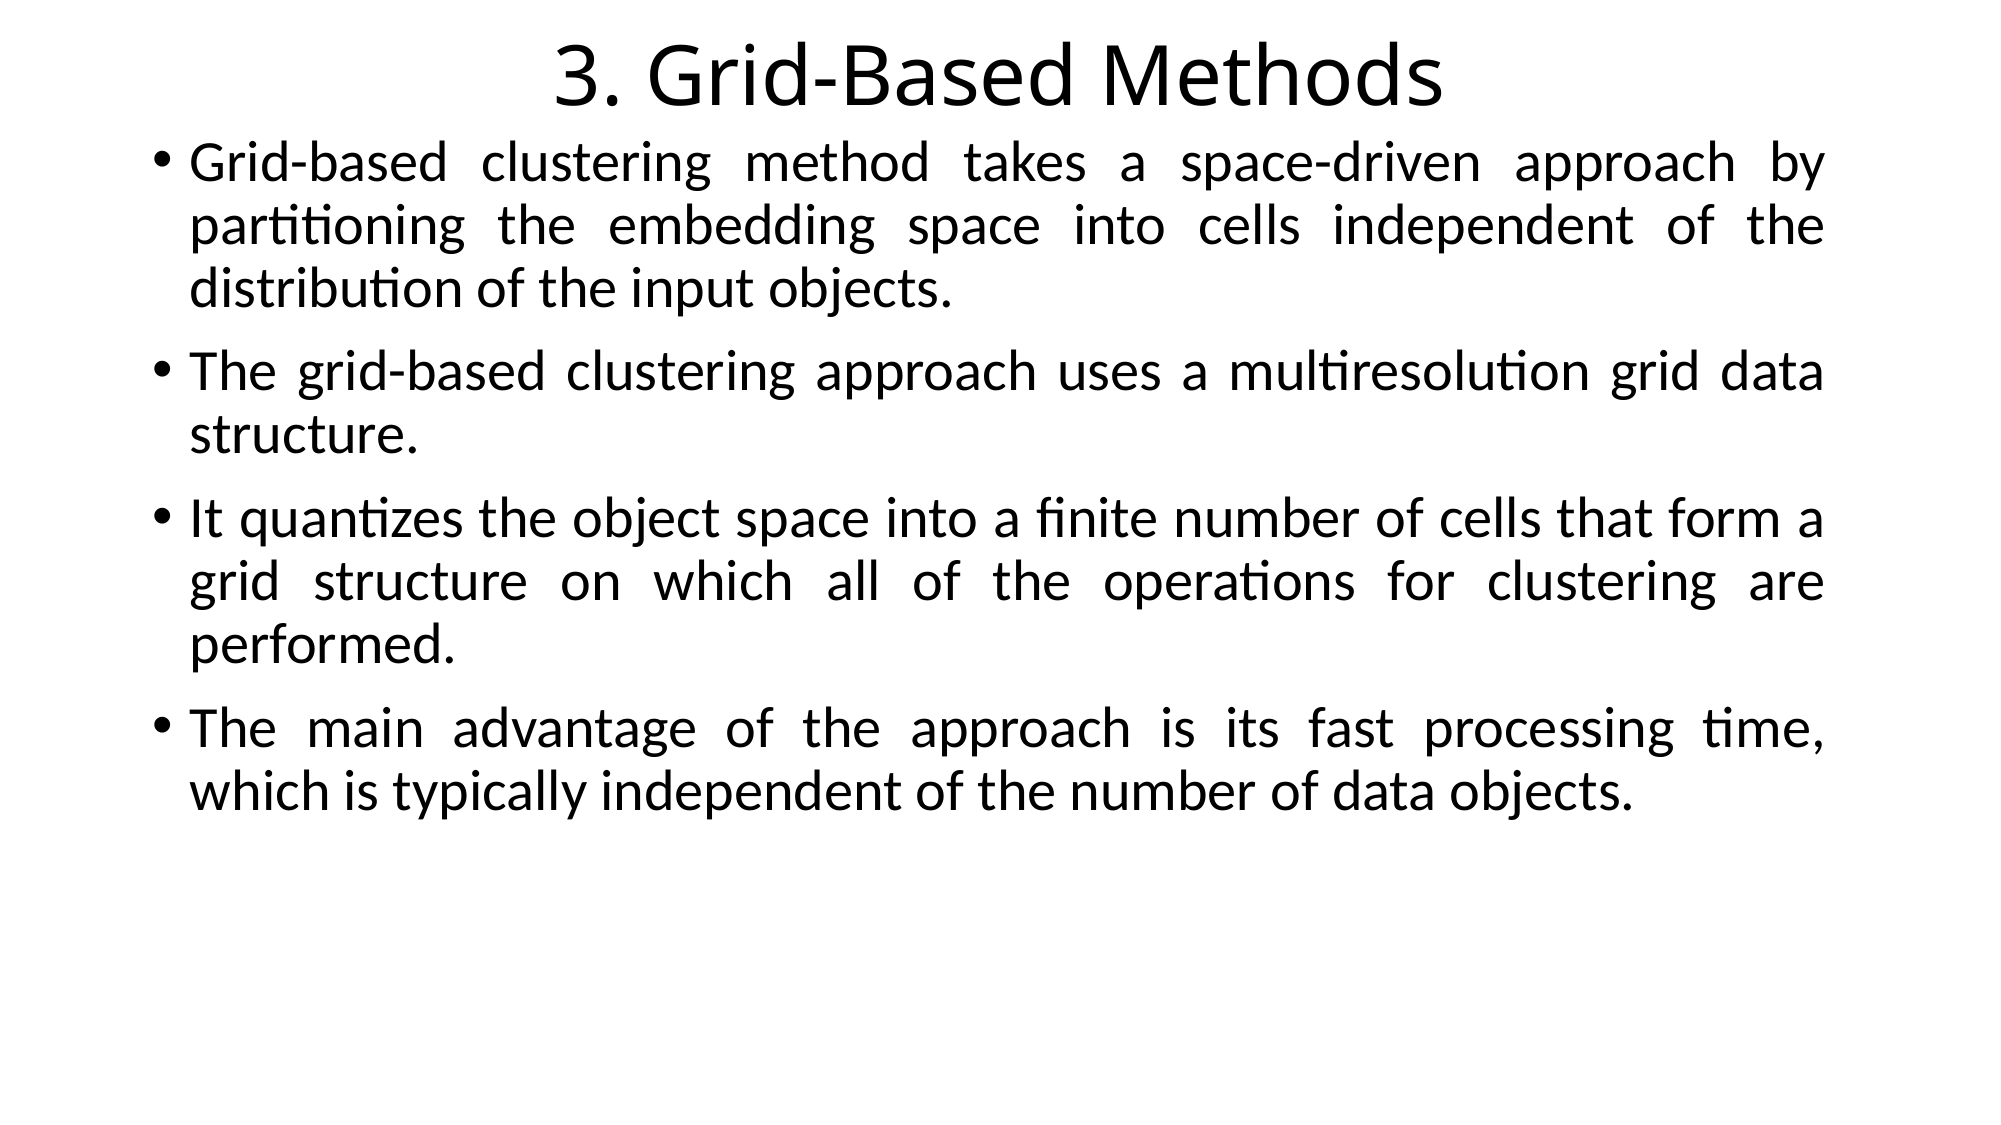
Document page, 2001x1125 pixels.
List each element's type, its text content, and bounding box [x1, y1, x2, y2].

list Grid-based clustering method takes a space-driven approach by partitioning the embedding space into cells independent of the distribution of the input objects. The grid-based clustering approach uses a multiresolution grid data structure. It quantizes the object space into a finite number of cells that form a grid structure on which all of the operations for clustering are performed. The main advantage of the approach is its fast processing time, which is typically independent of the number of data objects. [137, 138, 1842, 1087]
text_box 3. Grid-Based Methods [137, 19, 1863, 138]
